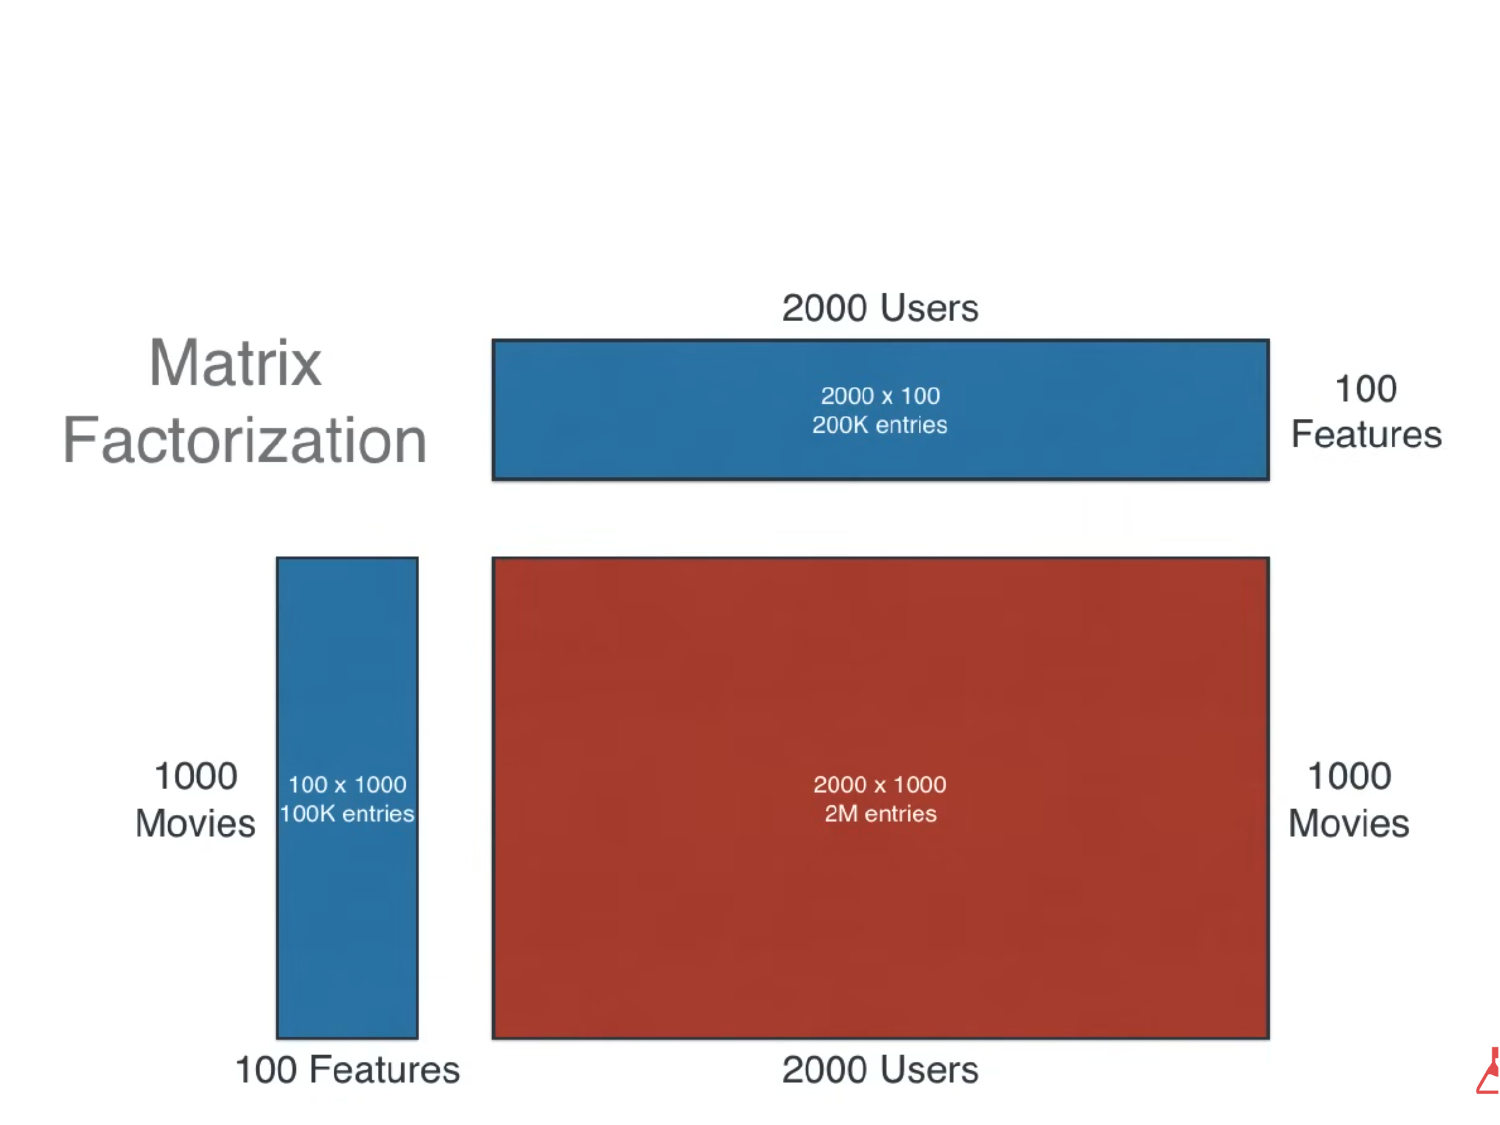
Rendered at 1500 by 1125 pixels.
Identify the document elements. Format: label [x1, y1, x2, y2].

picture [0, 281, 1499, 1124]
